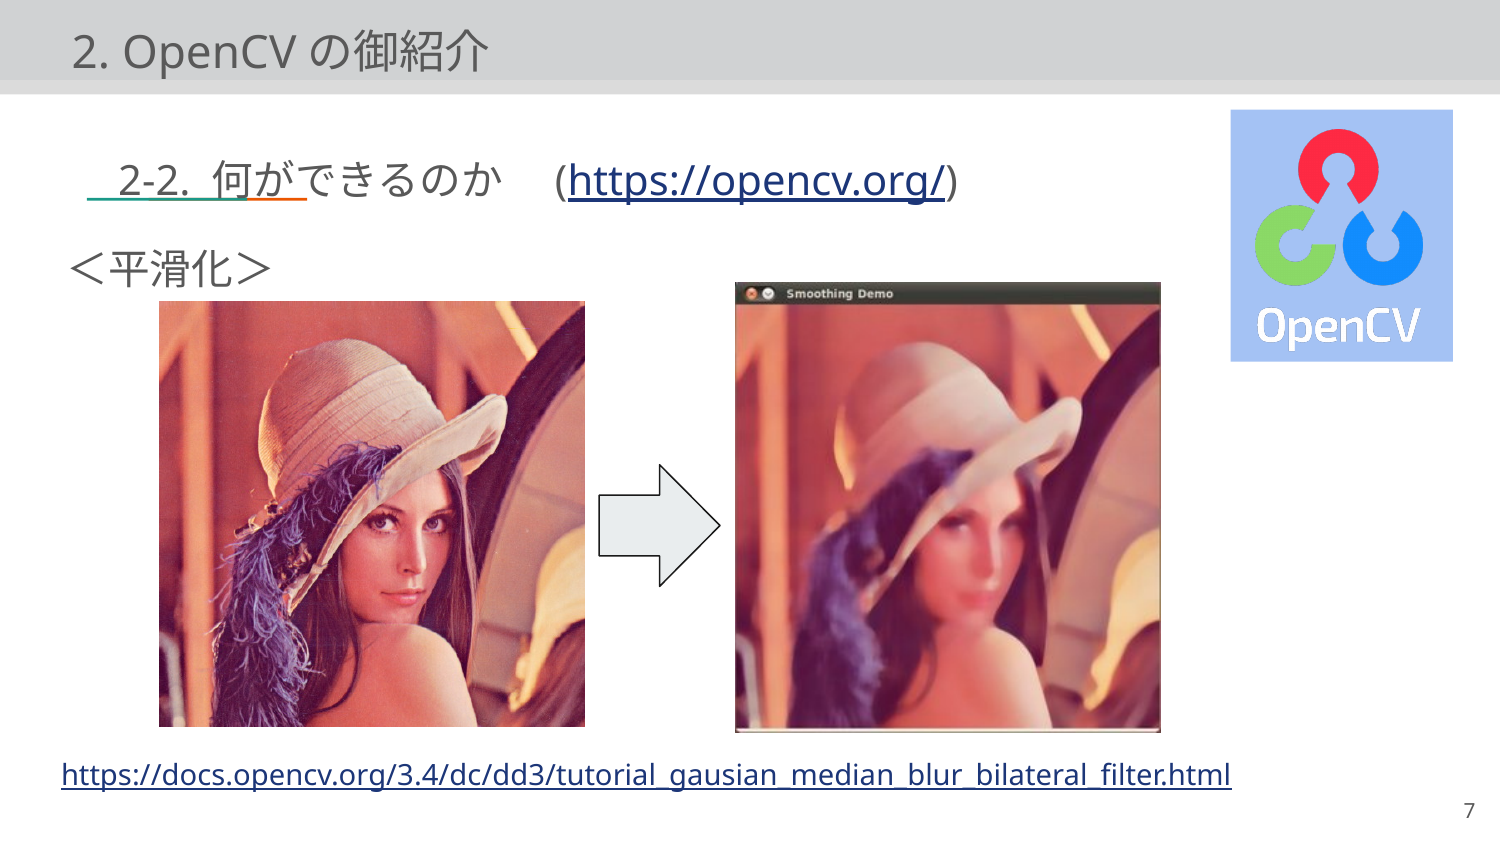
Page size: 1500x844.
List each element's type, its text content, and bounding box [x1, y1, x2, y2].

list 2. OpenCVの御紹介 [0, 0, 1500, 95]
text_box [599, 464, 721, 587]
text_box https://docs.opencv.org/3.4/dc/dd3/tutorial_gausian_median_blur_bilateral_filter.html [46, 741, 1290, 812]
picture [735, 282, 1161, 734]
list 2-2. 何ができるのか (https://opencv.org/) ＜平滑化＞ [51, 129, 1449, 818]
slide_number ‹#› [1400, 779, 1491, 844]
picture [1255, 129, 1424, 352]
text_box [1230, 109, 1453, 362]
picture [159, 301, 586, 727]
